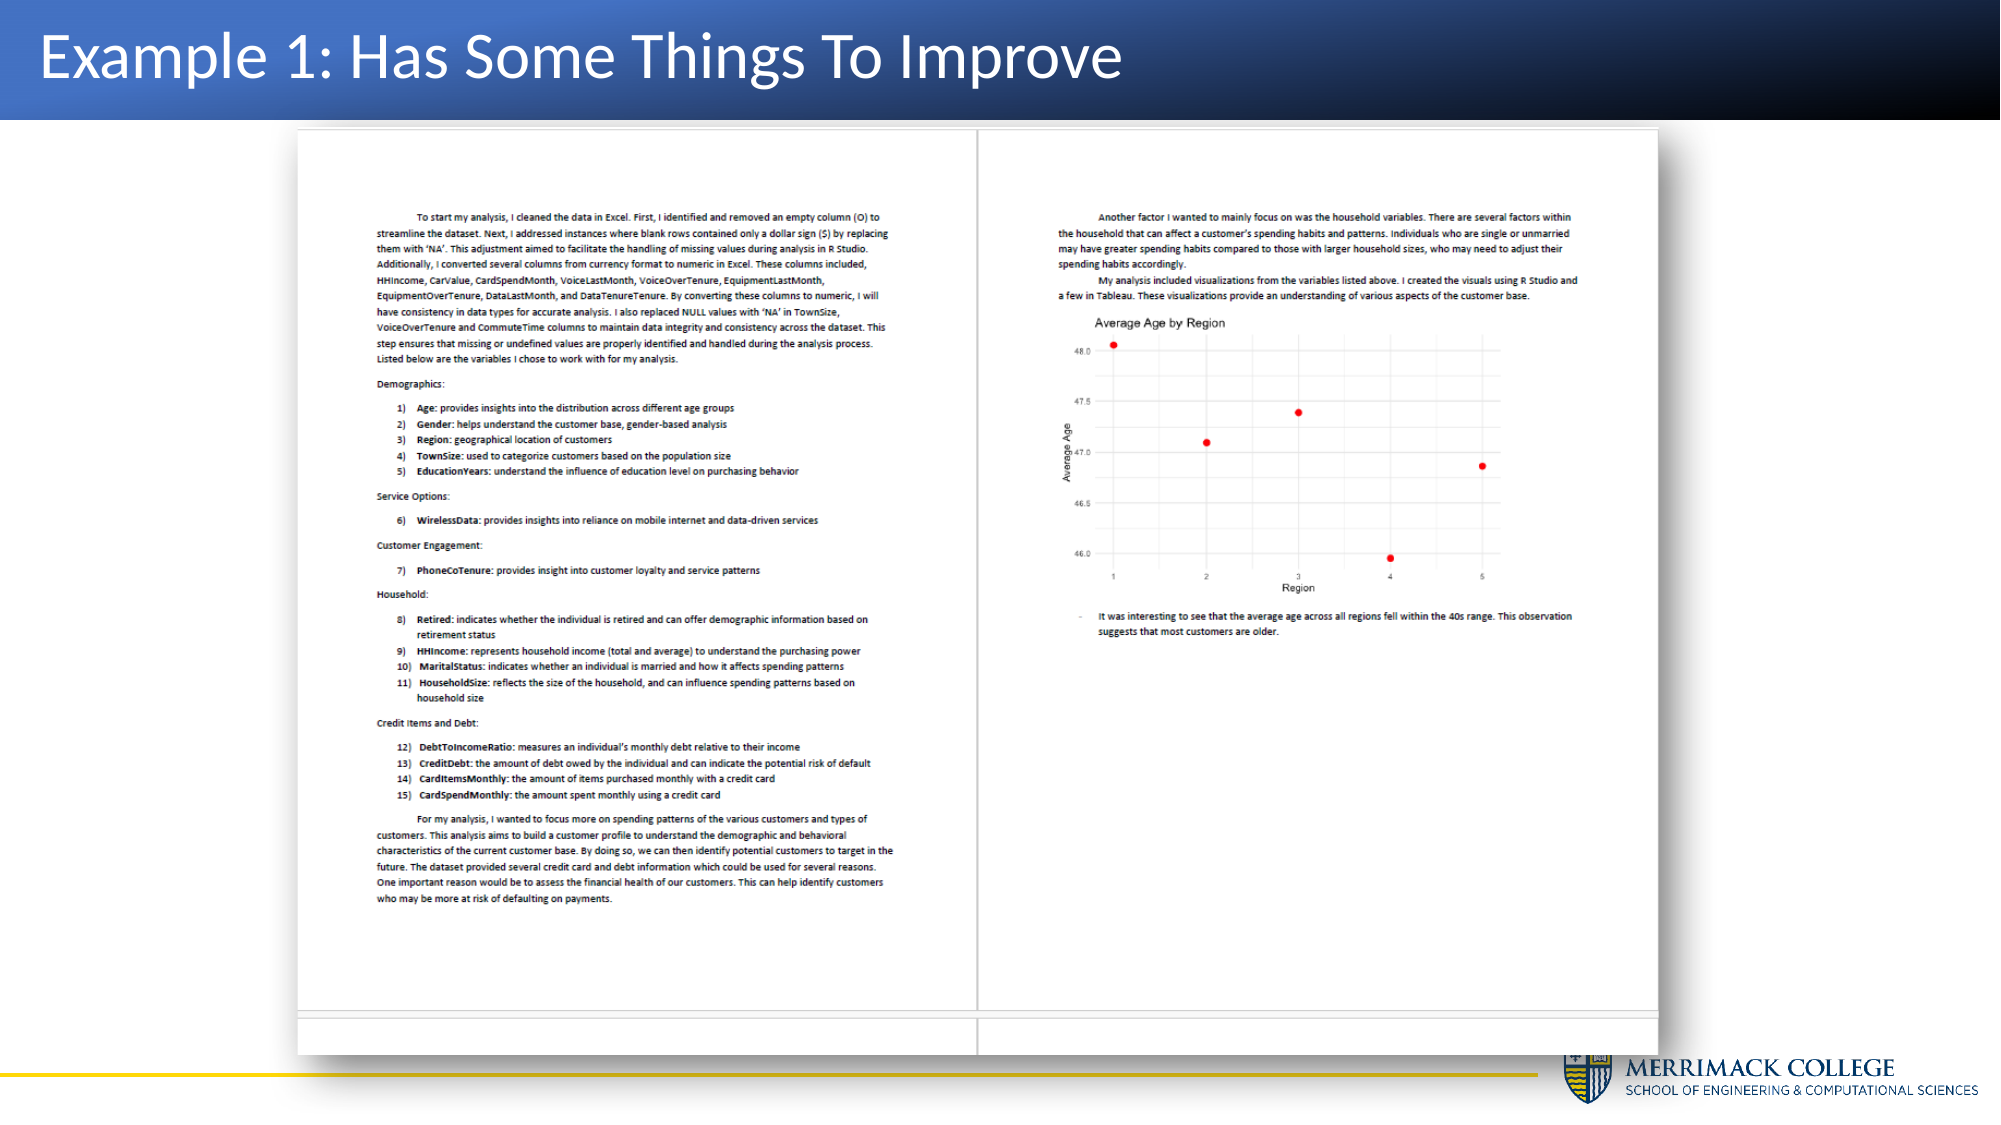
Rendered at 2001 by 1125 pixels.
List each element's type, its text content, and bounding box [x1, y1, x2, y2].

picture [297, 127, 1659, 1056]
picture [0, 0, 2000, 120]
picture [1562, 1044, 1978, 1105]
title Example 1: Has Some Things To Improve [37, 9, 2000, 200]
